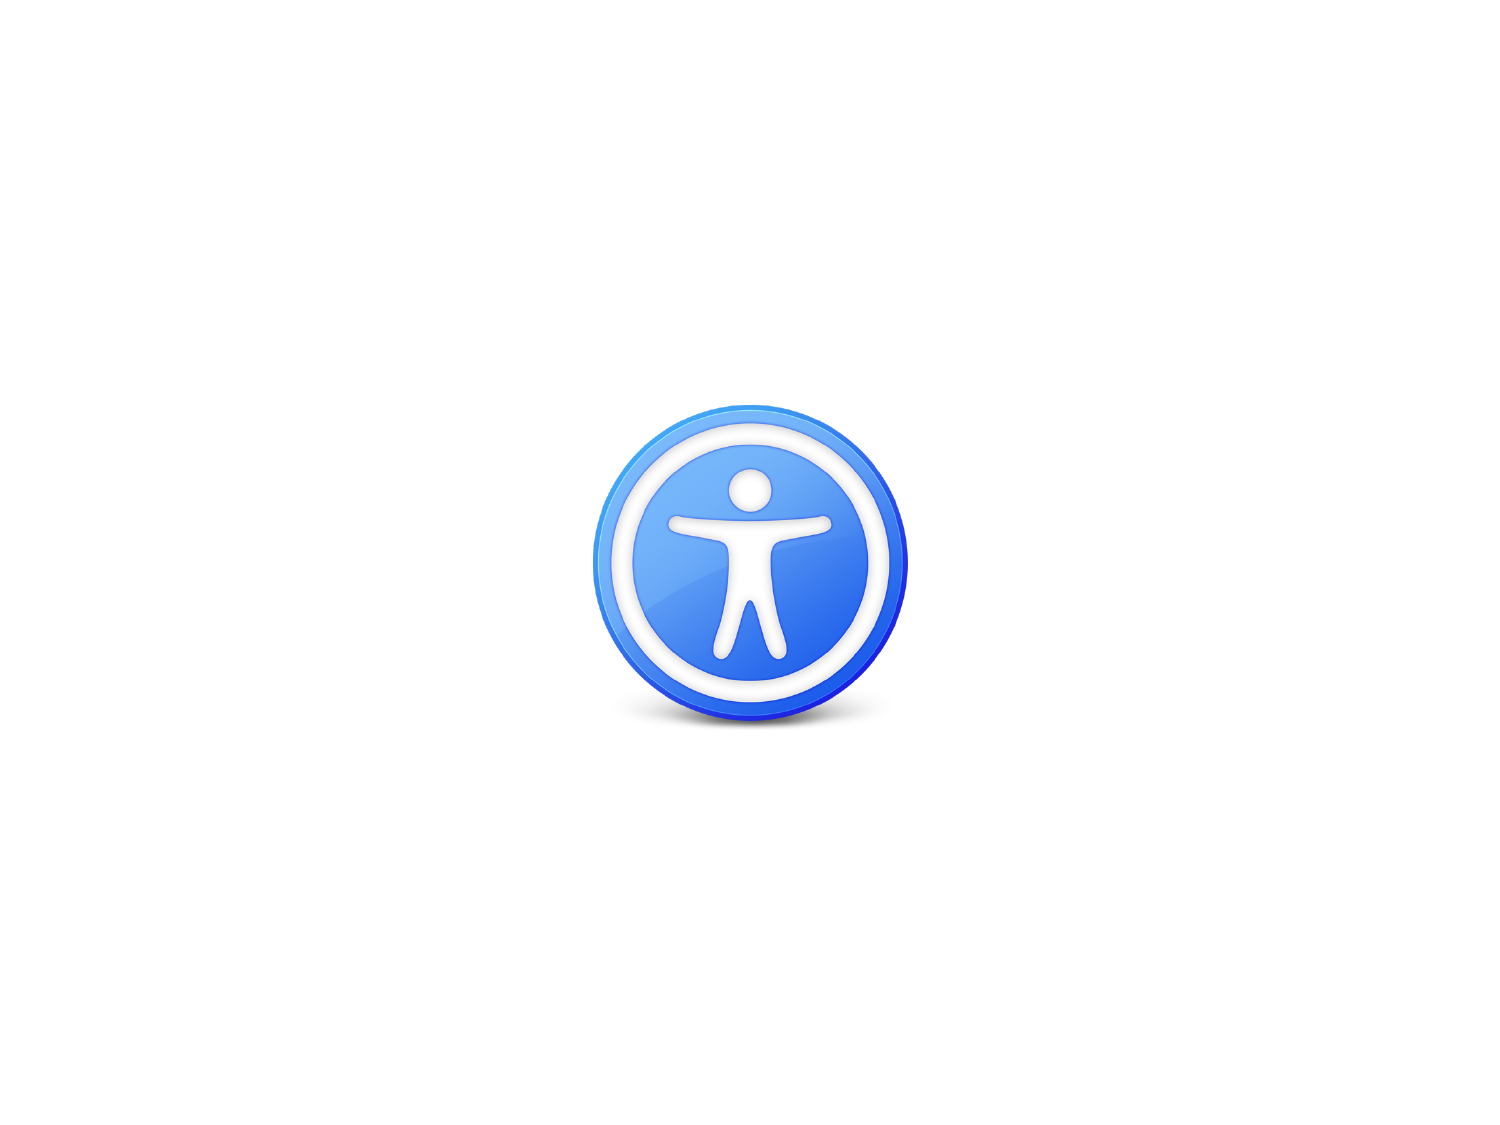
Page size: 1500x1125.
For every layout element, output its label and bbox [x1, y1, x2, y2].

picture [581, 394, 918, 731]
